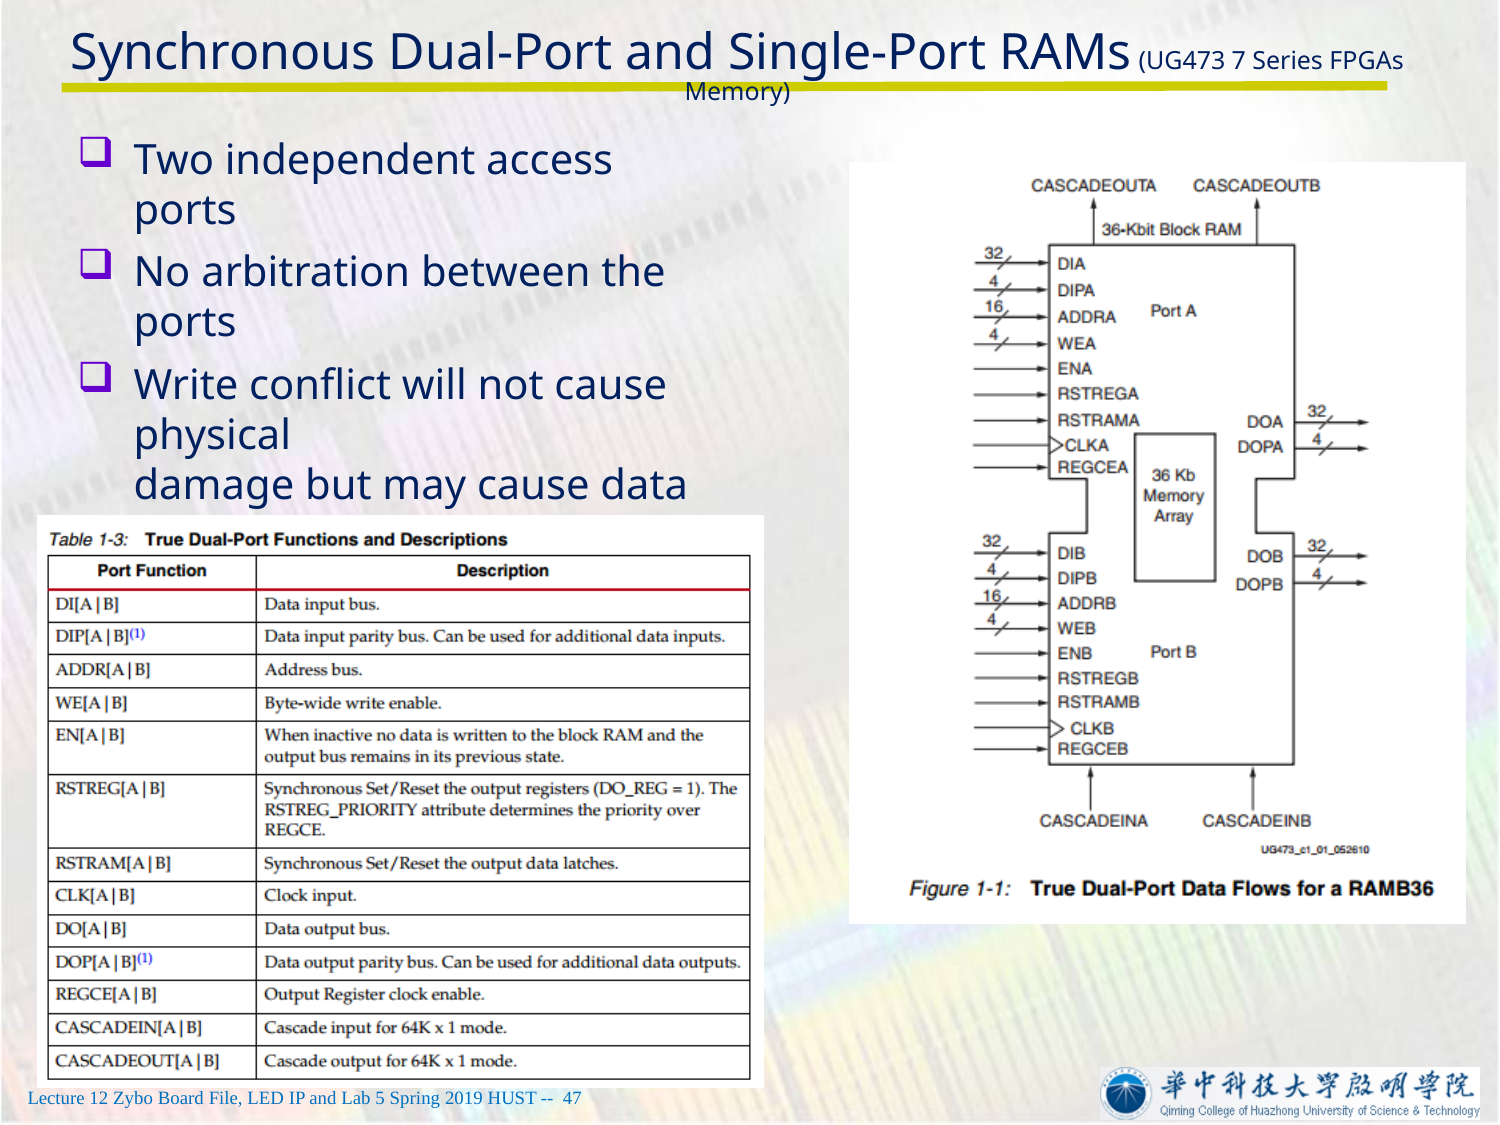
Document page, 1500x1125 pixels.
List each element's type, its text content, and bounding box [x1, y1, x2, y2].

picture [0, 0, 1500, 1125]
title Synchronous Dual-Port and Single-Port RAMs (UG473 7 Series FPGAs Memory) [37, 21, 1438, 75]
list Two independent access ports No arbitration between the ports Write conflict will not cause physical damage but may cause data loss Zynq-2010 BRAM: 36Kbx60=2.16Mb [62, 125, 725, 513]
